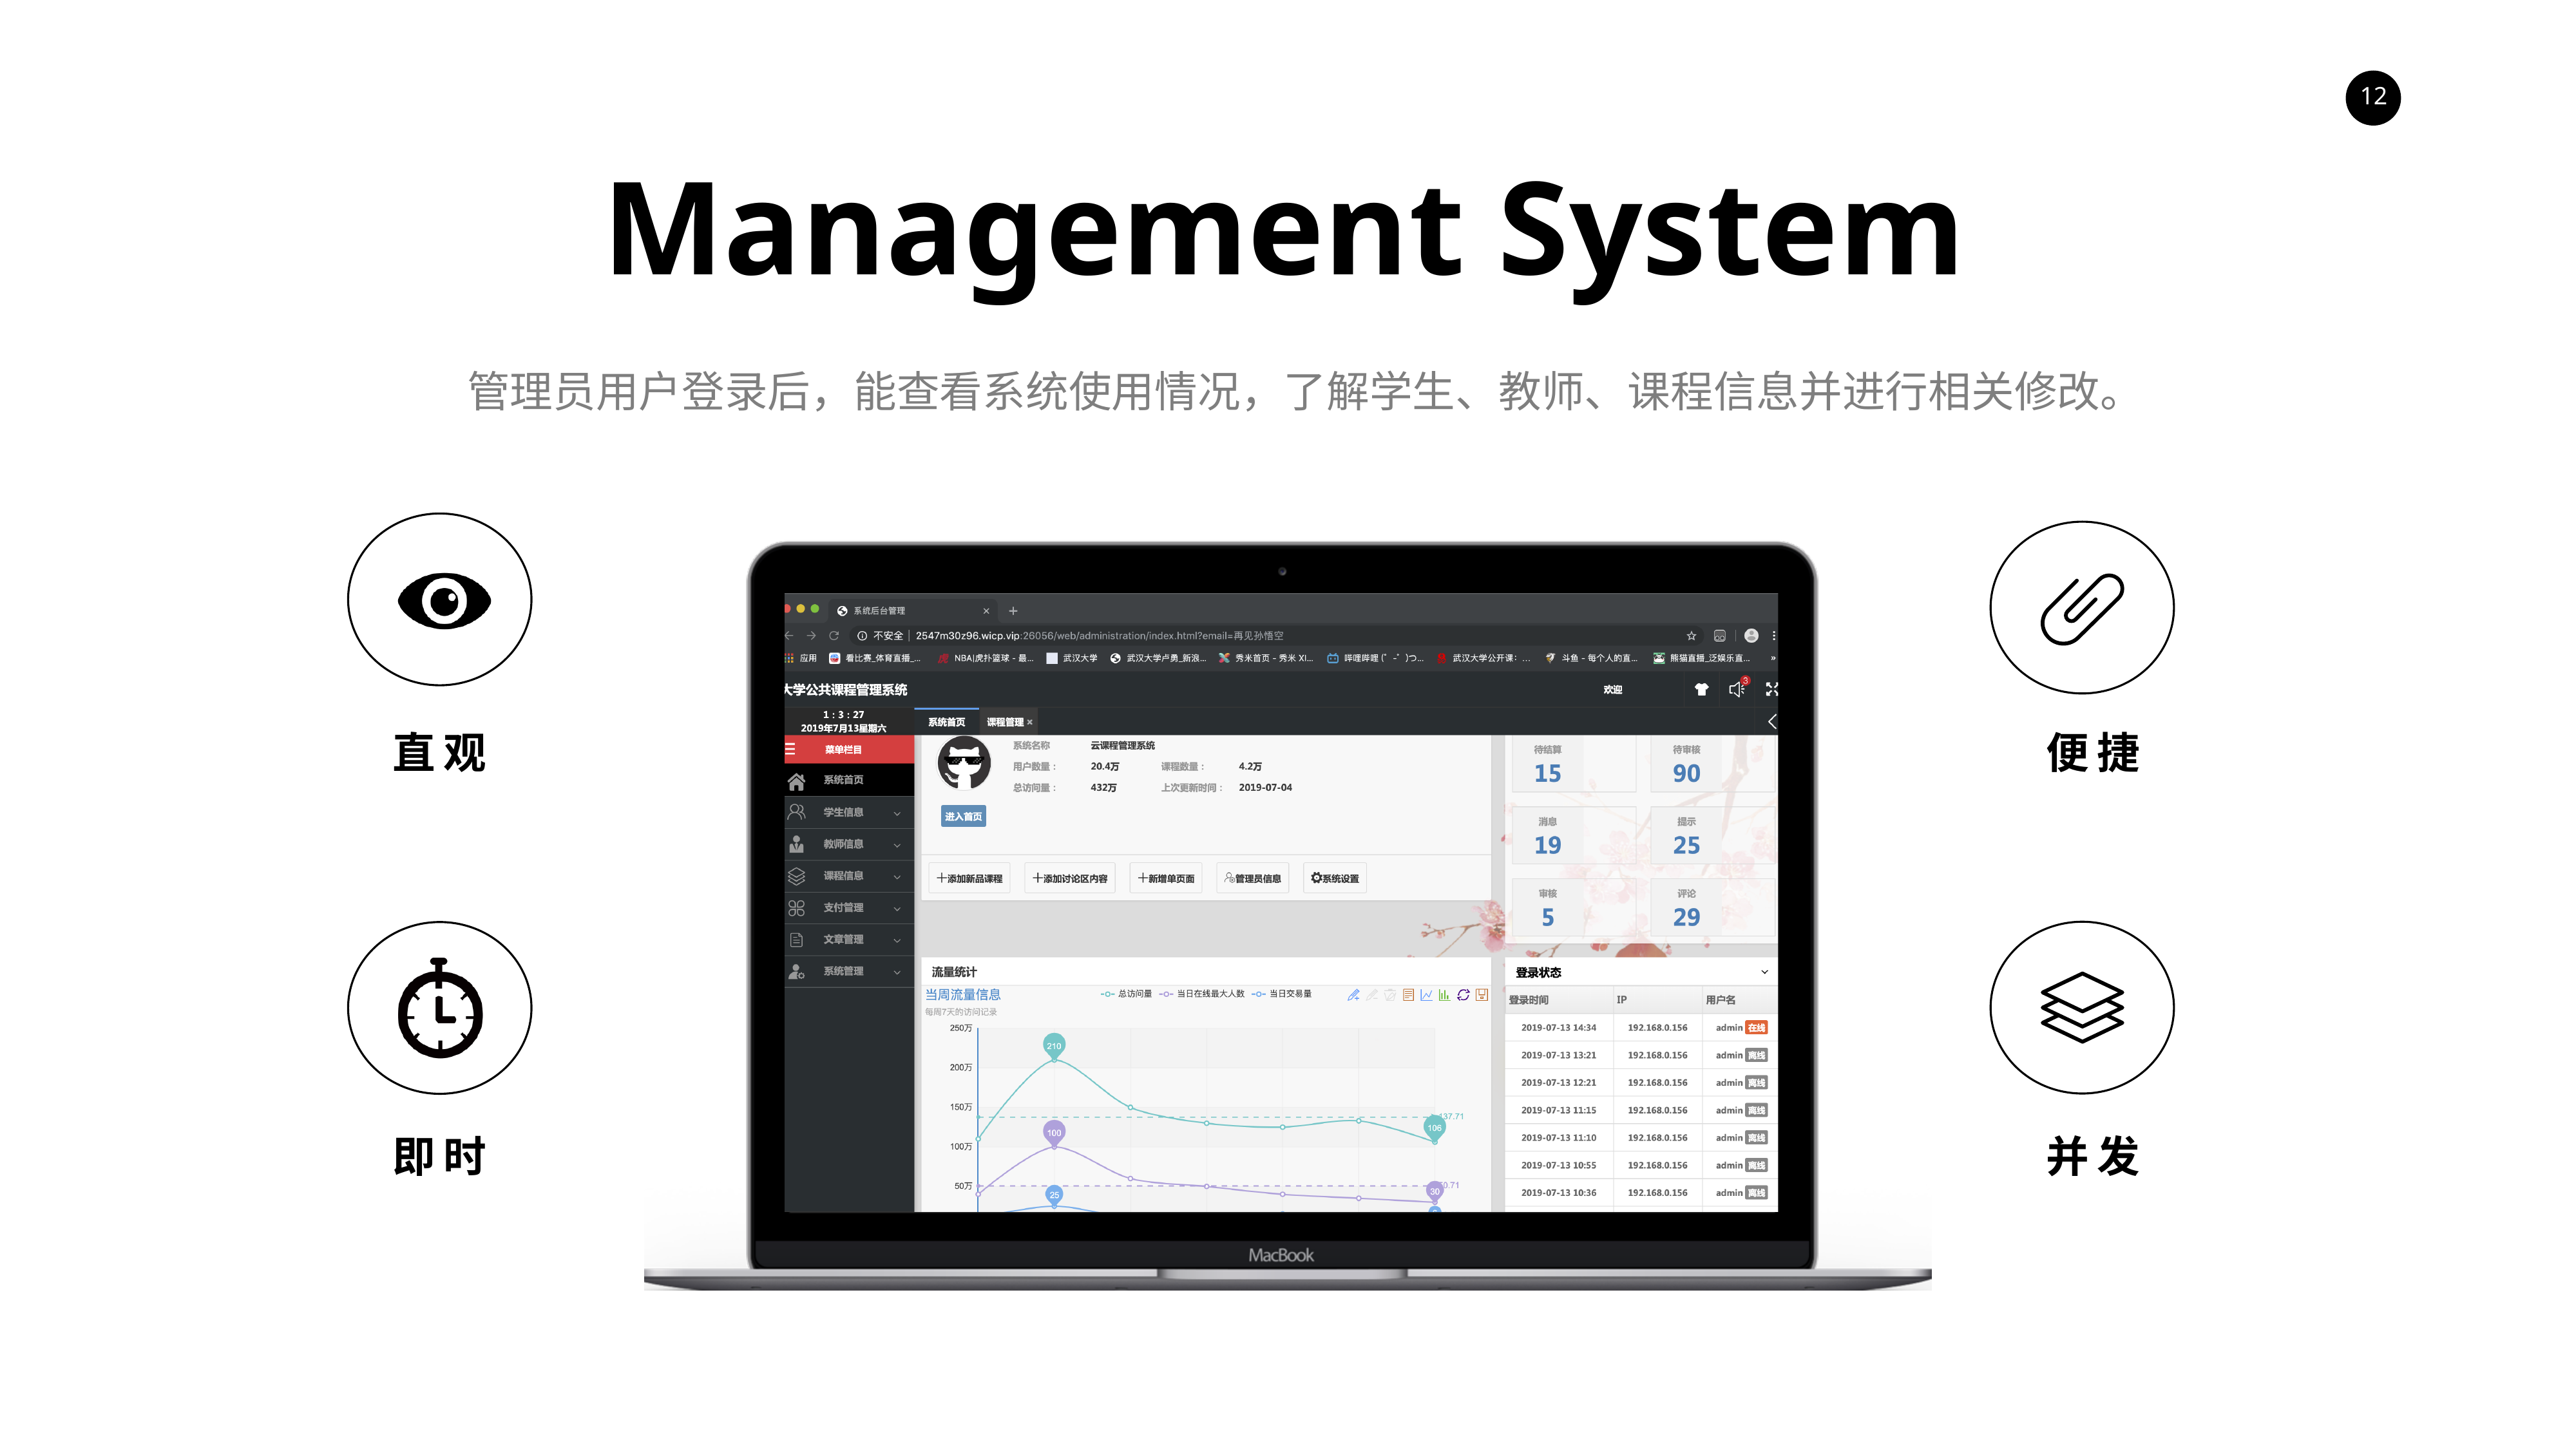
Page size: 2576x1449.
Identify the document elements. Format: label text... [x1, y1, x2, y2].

picture [383, 951, 497, 1065]
text_box 直观 [383, 721, 497, 782]
picture [391, 548, 497, 655]
text_box [347, 921, 533, 1095]
text_box [2041, 971, 2124, 1044]
text_box 并发 [2036, 1124, 2150, 1186]
text_box [2041, 573, 2124, 646]
text_box 管理员用户登录后，能查看系统使用情况，了解学生、教师、课程信息并进行相关修改。 [438, 334, 2130, 421]
text_box [1990, 521, 2175, 694]
text_box Management System [593, 140, 1976, 305]
text_box 即时 [383, 1124, 497, 1186]
text_box [1990, 921, 2175, 1095]
text_box 便捷 [2036, 721, 2150, 782]
text_box [347, 513, 533, 687]
picture [644, 536, 1932, 1291]
